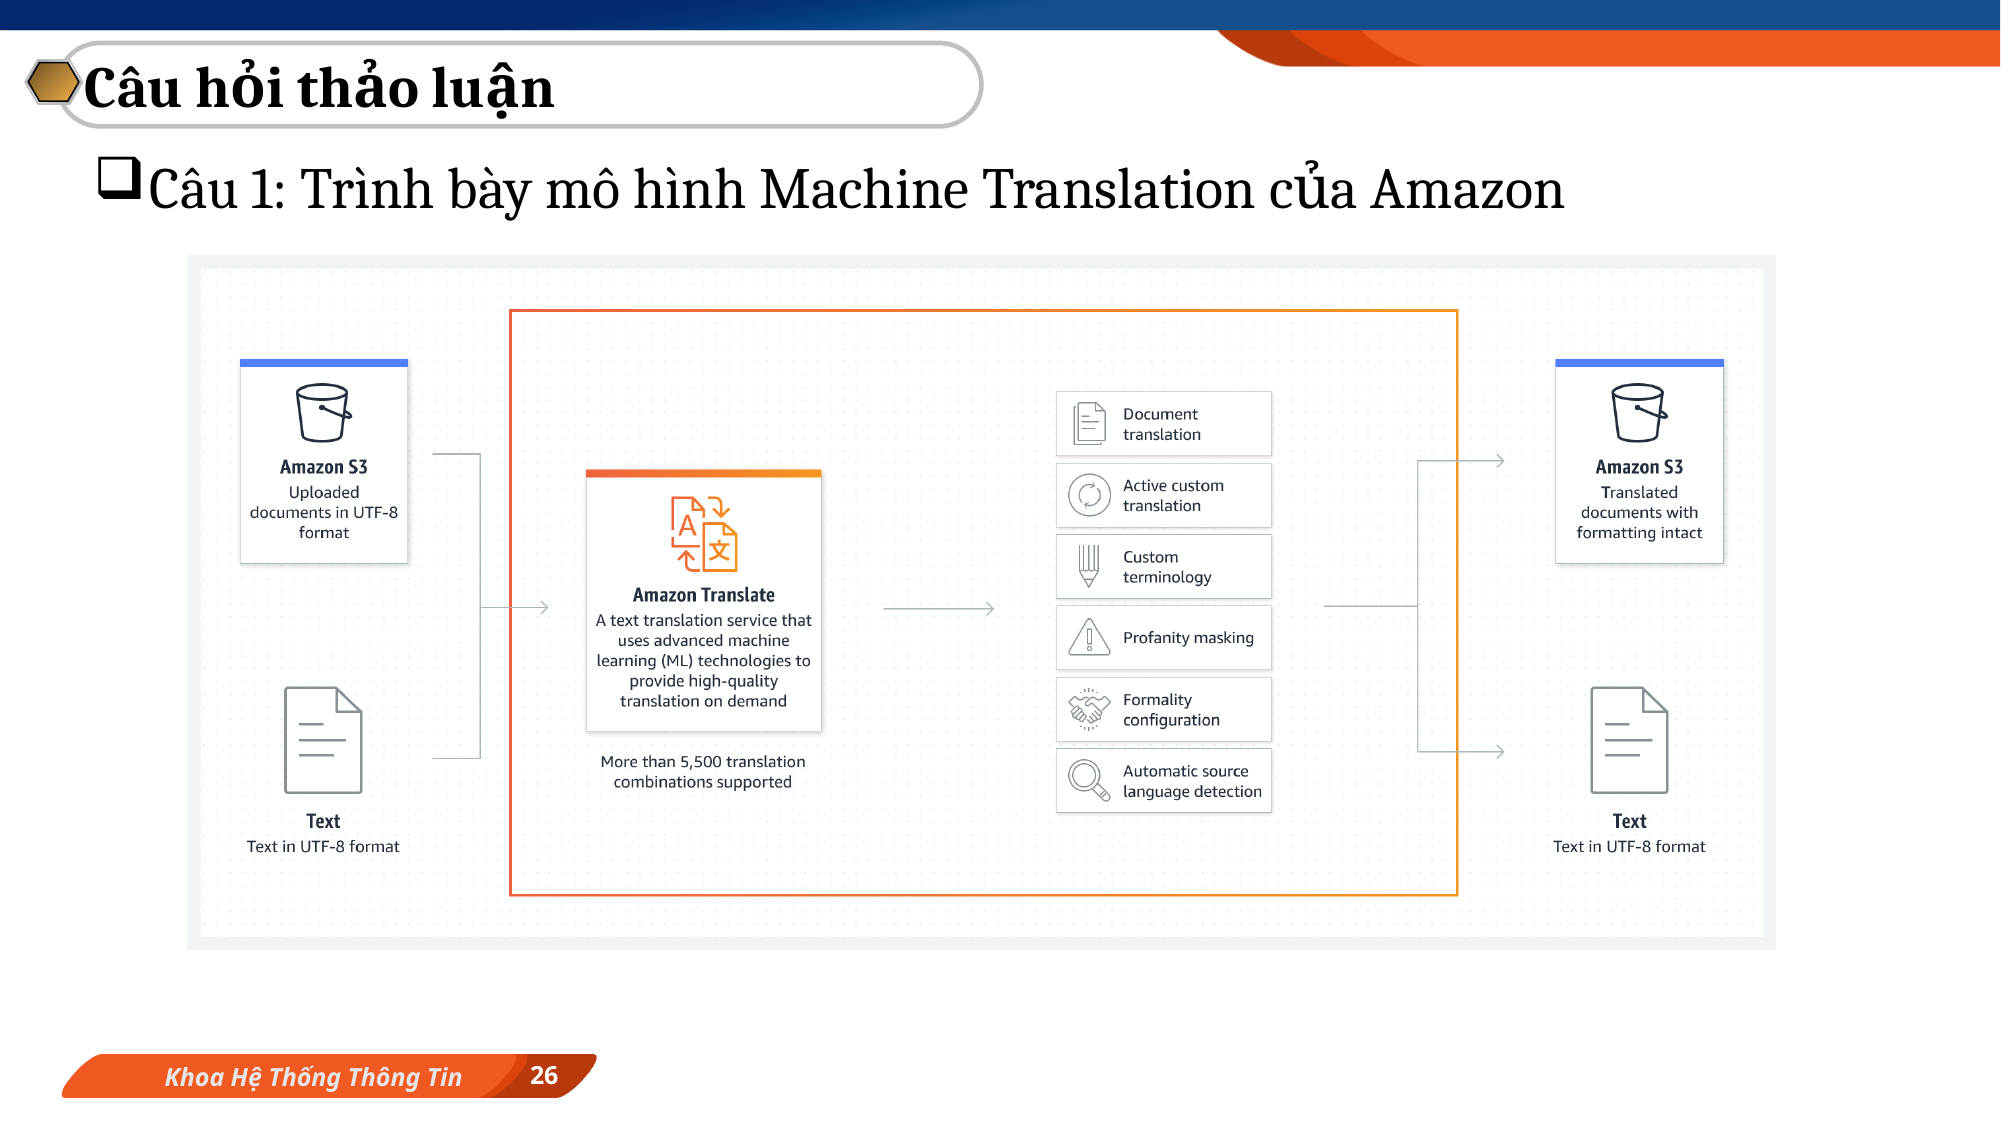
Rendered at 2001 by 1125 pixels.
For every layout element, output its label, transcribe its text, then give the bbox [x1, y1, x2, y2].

text_box Câu 1: Trình bày mô hình Machine Translation của Amazon [78, 143, 1954, 279]
picture [0, 0, 2001, 71]
footer Khoa Hệ Thống Thông Tin [119, 1054, 508, 1098]
slide_number 26 [508, 1046, 574, 1106]
picture [187, 255, 1776, 951]
picture [34, 1017, 624, 1125]
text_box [24, 42, 982, 127]
